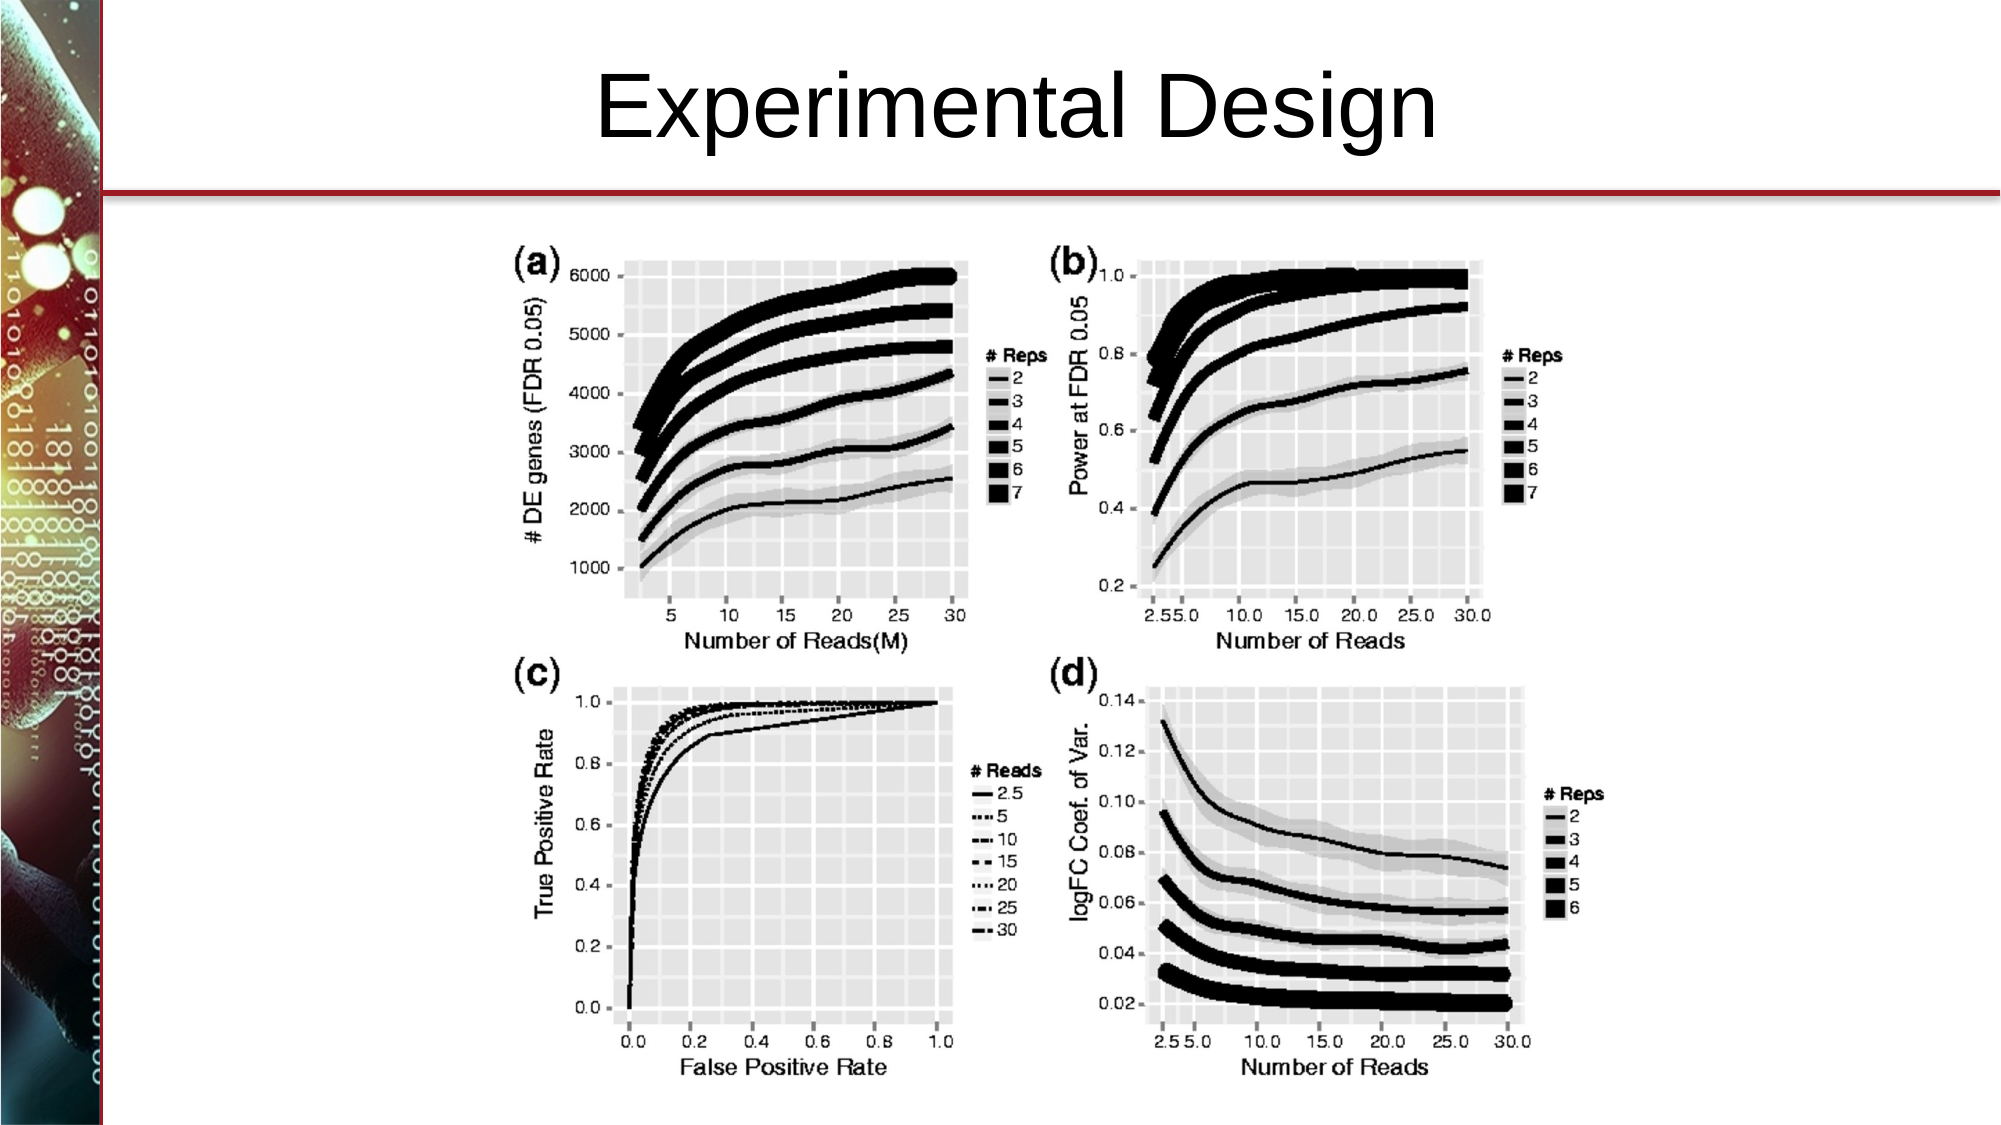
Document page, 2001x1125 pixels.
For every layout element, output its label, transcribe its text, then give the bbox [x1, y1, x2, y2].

title Experimental Design [135, 31, 1900, 171]
picture [1, 1, 99, 1124]
text_box [512, 240, 1605, 1080]
